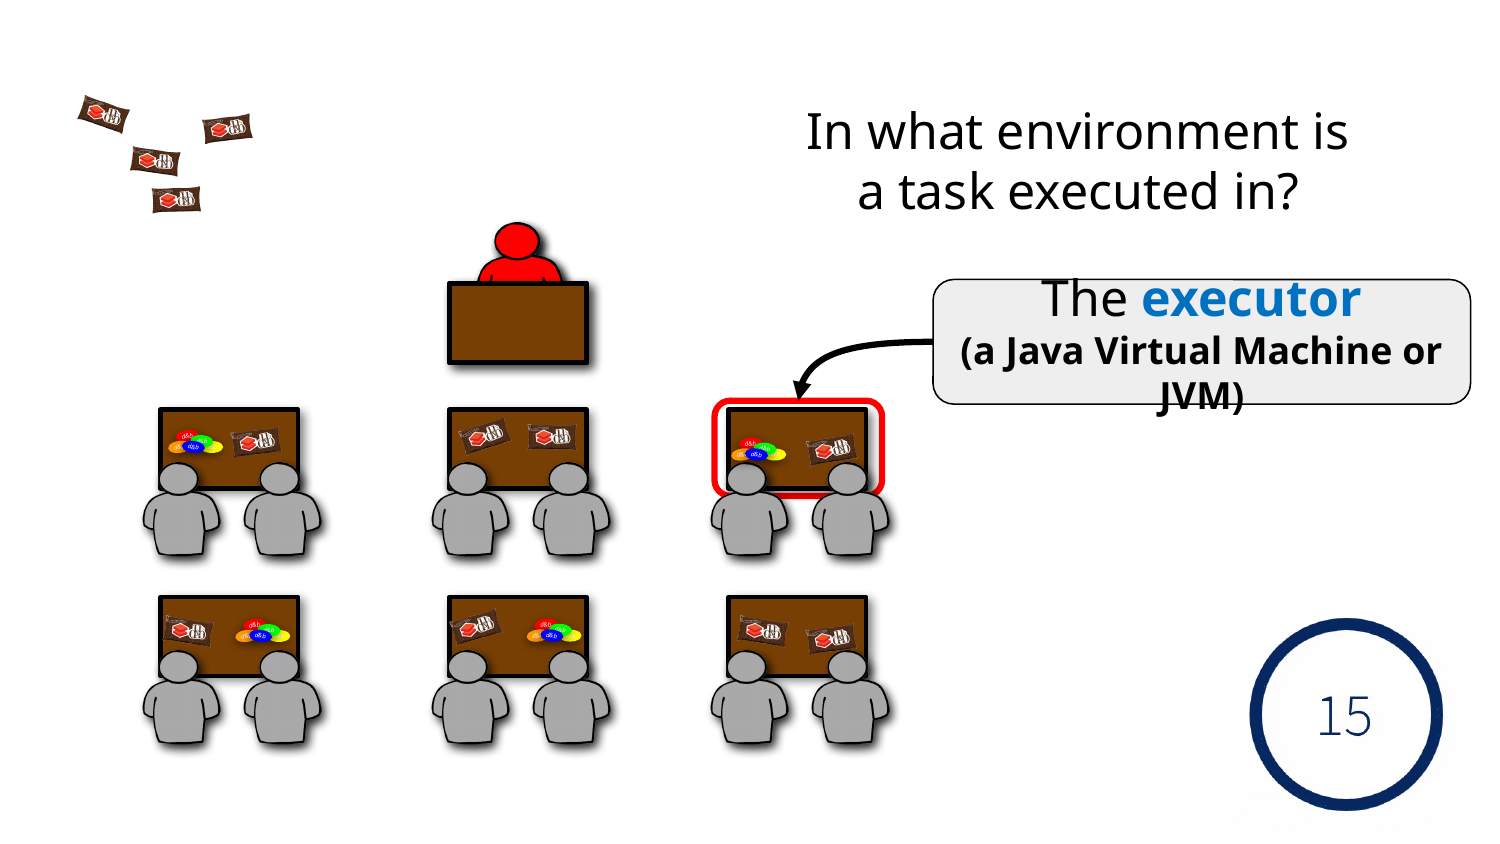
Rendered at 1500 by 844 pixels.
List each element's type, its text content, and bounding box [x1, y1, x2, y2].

picture [62, 84, 268, 220]
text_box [141, 220, 892, 745]
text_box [798, 341, 934, 401]
picture [1186, 592, 1495, 839]
text_box The executor (a Java Virtual Machine or JVM) [933, 279, 1471, 405]
text_box In what environment is a task executed in? [734, 84, 1422, 257]
